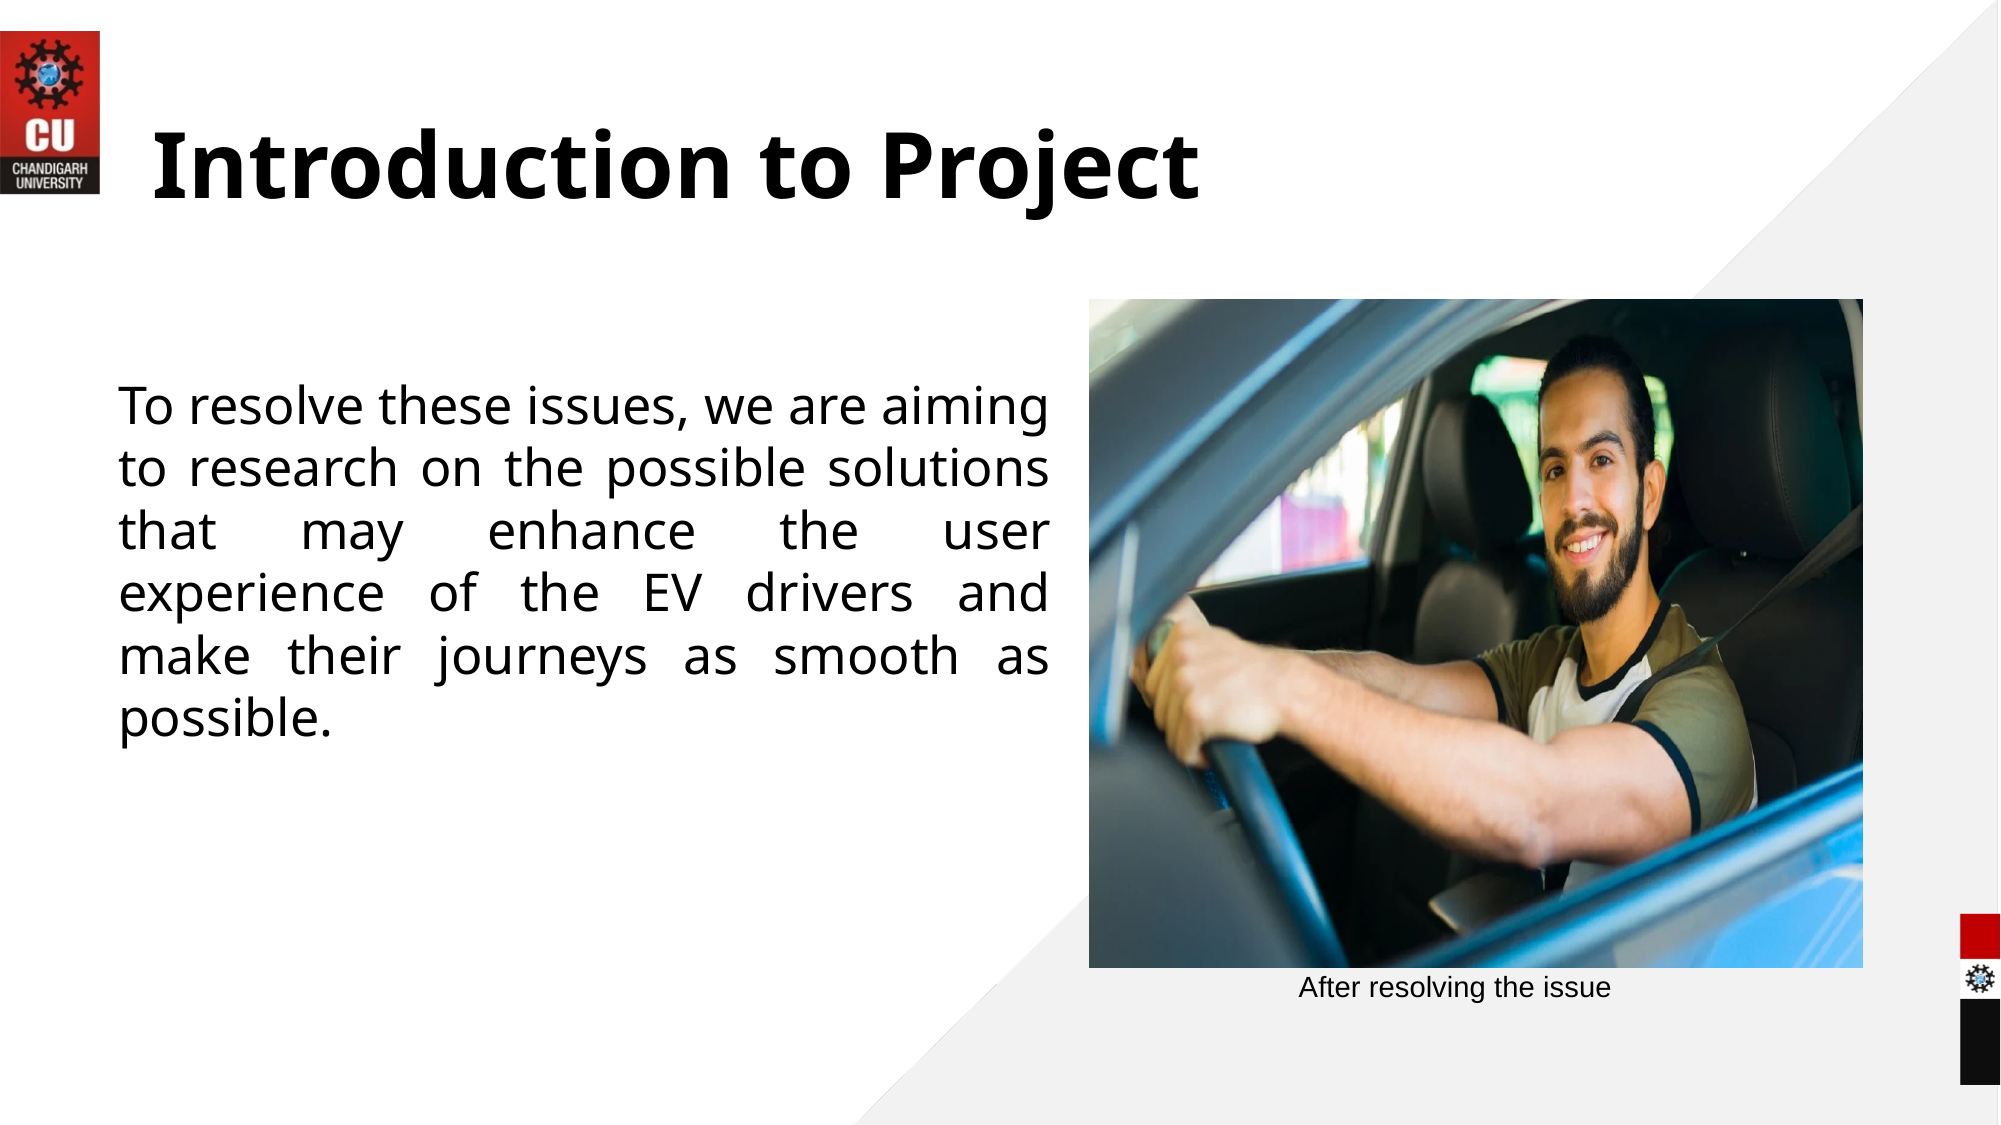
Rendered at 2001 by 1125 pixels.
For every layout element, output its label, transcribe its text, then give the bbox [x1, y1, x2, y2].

text_box After resolving the issue [1085, 971, 1825, 1011]
title Introduction to Project [137, 59, 1863, 278]
picture [0, 0, 2001, 1125]
text_box To resolve these issues, we are aiming to research on the possible solutions that may enhance the user experience of the EV drivers and make their journeys as smooth as possible. [103, 357, 1067, 910]
